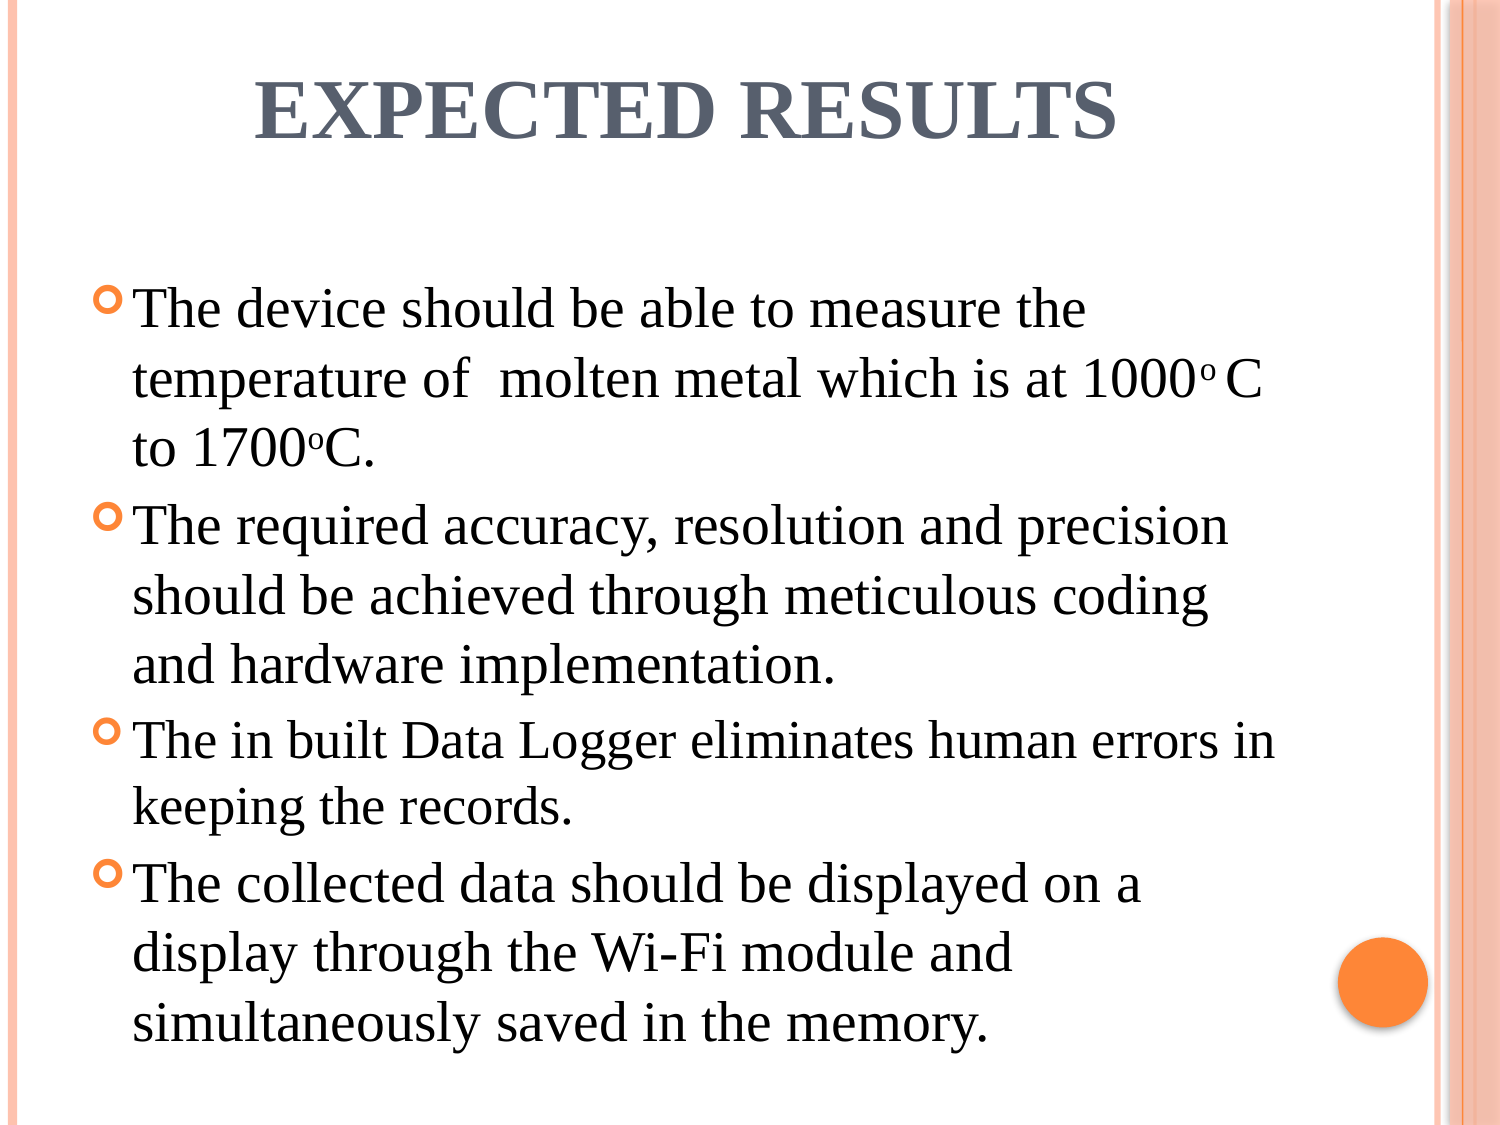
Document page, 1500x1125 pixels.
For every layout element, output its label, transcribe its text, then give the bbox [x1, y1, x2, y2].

title Expected Results [75, 45, 1300, 233]
list The device should be able to measure the temperature of molten metal which is at 1000o C to 1700oC. The required accuracy, resolution and precision should be achieved through meticulous coding and hardware implementation. The in built Data Logger eliminates human errors in keeping the records. The collected data should be displayed on a display through the Wi-Fi module and simultaneously saved in the memory. [75, 262, 1300, 1062]
